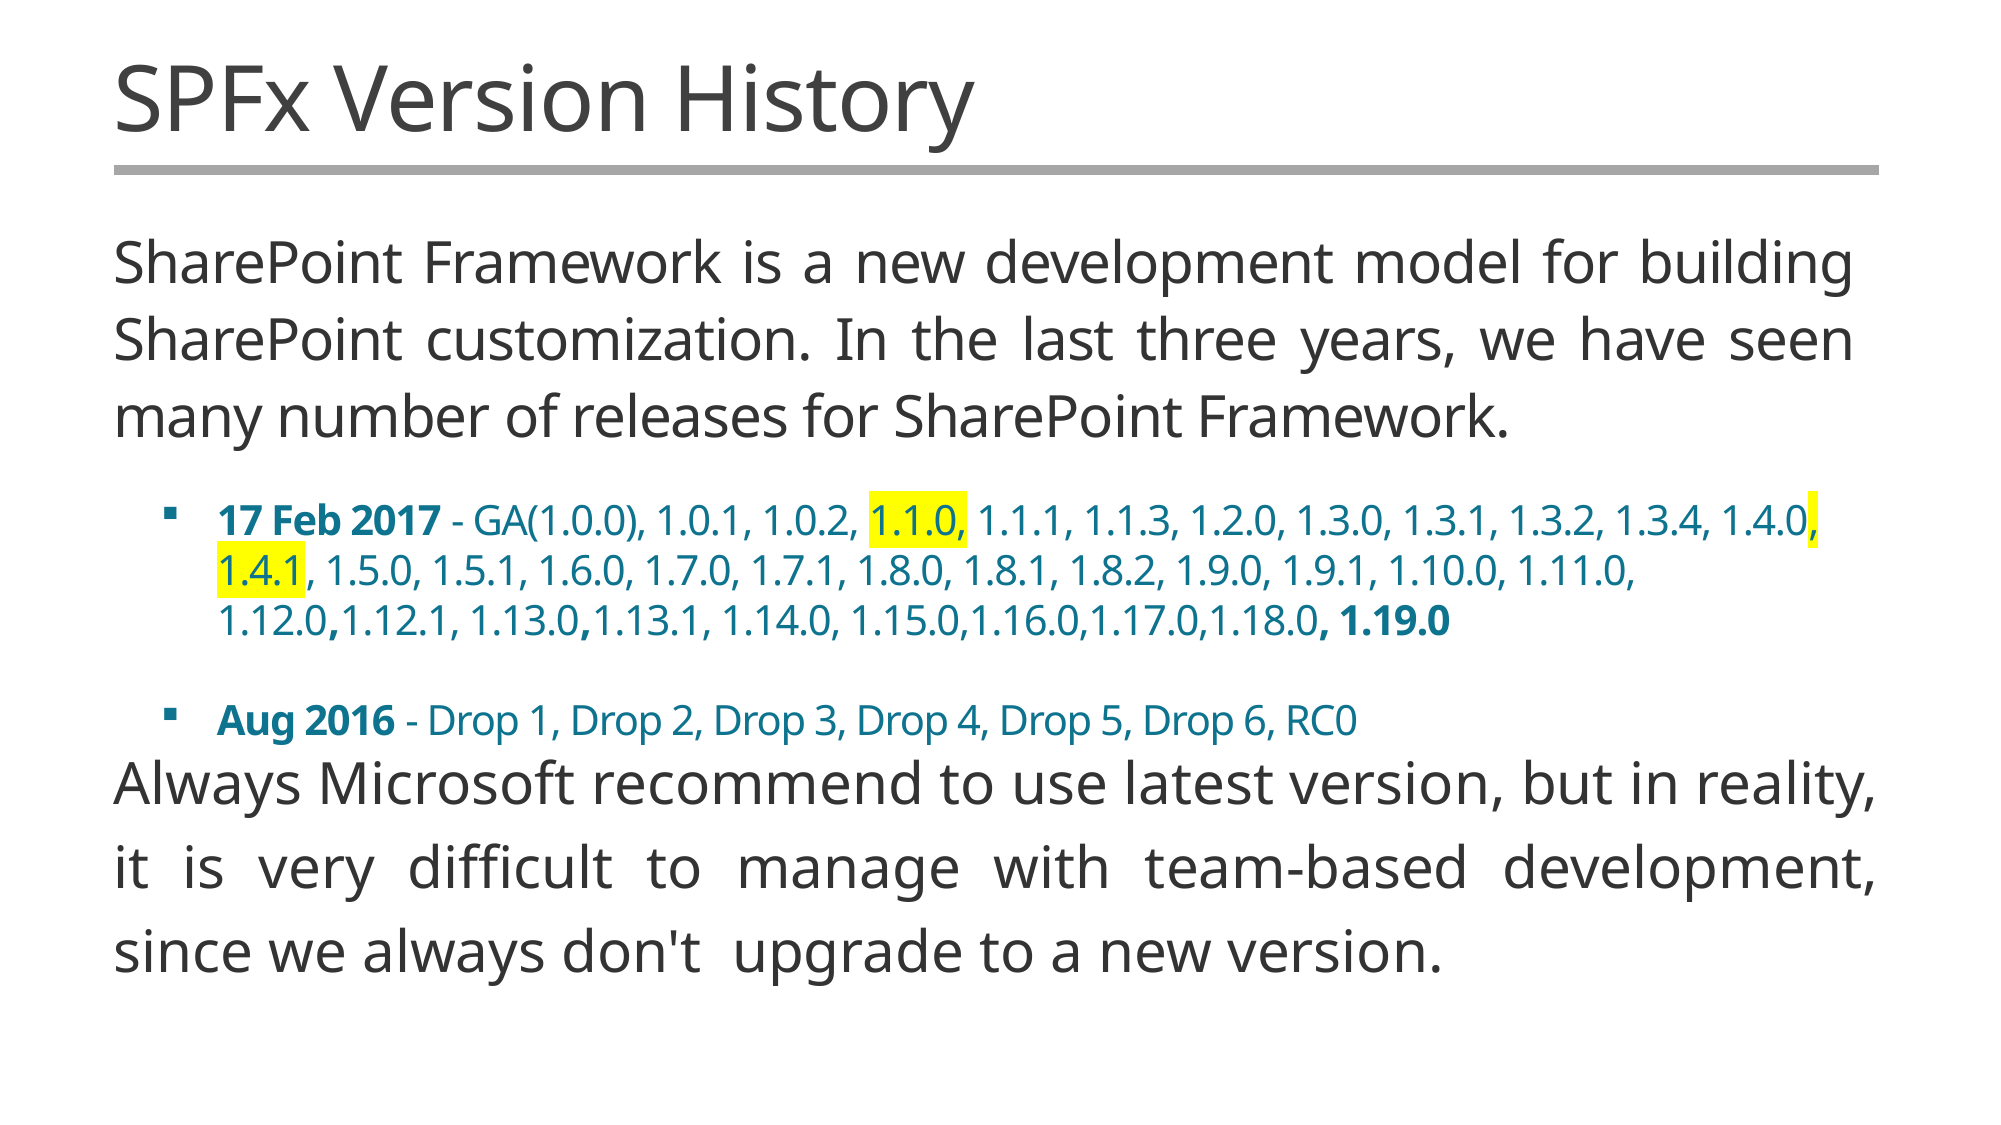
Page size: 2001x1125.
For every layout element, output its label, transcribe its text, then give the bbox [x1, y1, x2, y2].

text_box Always Microsoft recommend to use latest version, but in reality, it is very difficult to manage with team-based development, since we always don't upgrade to a new version. [113, 732, 1879, 1030]
text_box 17 Feb 2017 - GA(1.0.0), 1.0.1, 1.0.2, 1.1.0, 1.1.1, 1.1.3, 1.2.0, 1.3.0, 1.3.1, 1.3.2, 1.3.4, 1.4.0, 1.4.1, 1.5.0, 1.5.1, 1.6.0, 1.7.0, 1.7.1, 1.8.0, 1.8.1, 1.8.2, 1.9.0, 1.9.1, 1.10.0, 1.11.0, 1.12.0,1.12.1, 1.13.0,1.13.1, 1.14.0, 1.15.0,1.16.0,1.17.0,1.18.0, 1.19.0 Aug 2016 - Drop 1, Drop 2, Drop 3, Drop 4, Drop 5, Drop 6, RC0 [160, 494, 1879, 732]
list SharePoint Framework is a new development model for building SharePoint customization. In the last three years, we have seen many number of releases for SharePoint Framework. [113, 202, 1879, 465]
title SPFx Version History [113, 37, 1879, 161]
